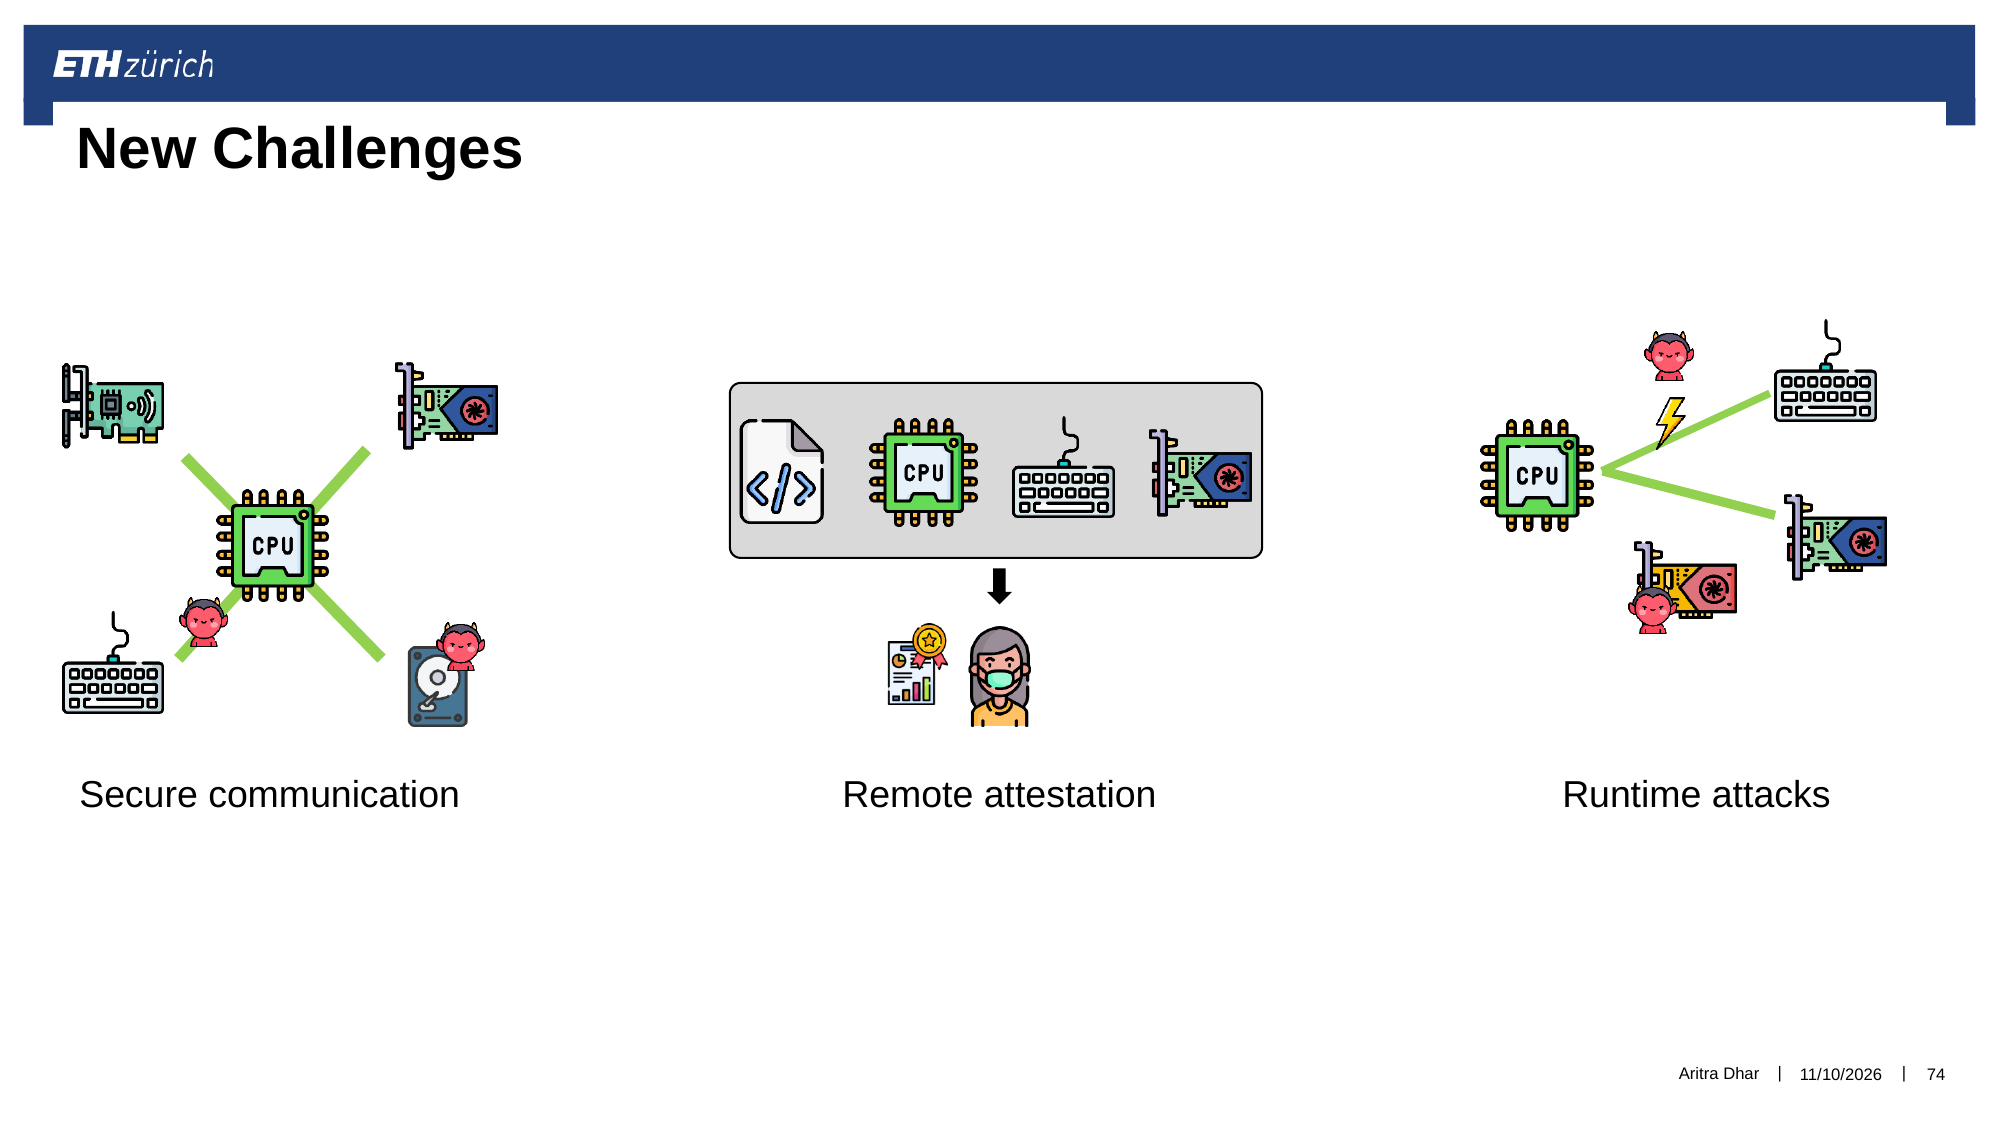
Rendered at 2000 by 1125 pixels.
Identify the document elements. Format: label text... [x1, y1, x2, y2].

text_box Secure communication [64, 762, 475, 823]
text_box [1480, 319, 1887, 636]
footer Aritra Dhar [999, 1034, 1760, 1111]
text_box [729, 382, 1263, 727]
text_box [61, 354, 498, 727]
text_box Remote attestation [827, 762, 1172, 823]
slide_number 74 [1906, 1034, 1966, 1112]
text_box Runtime attacks [1547, 762, 1846, 823]
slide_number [1790, 1034, 1892, 1112]
title New Challenges [53, 101, 1946, 262]
